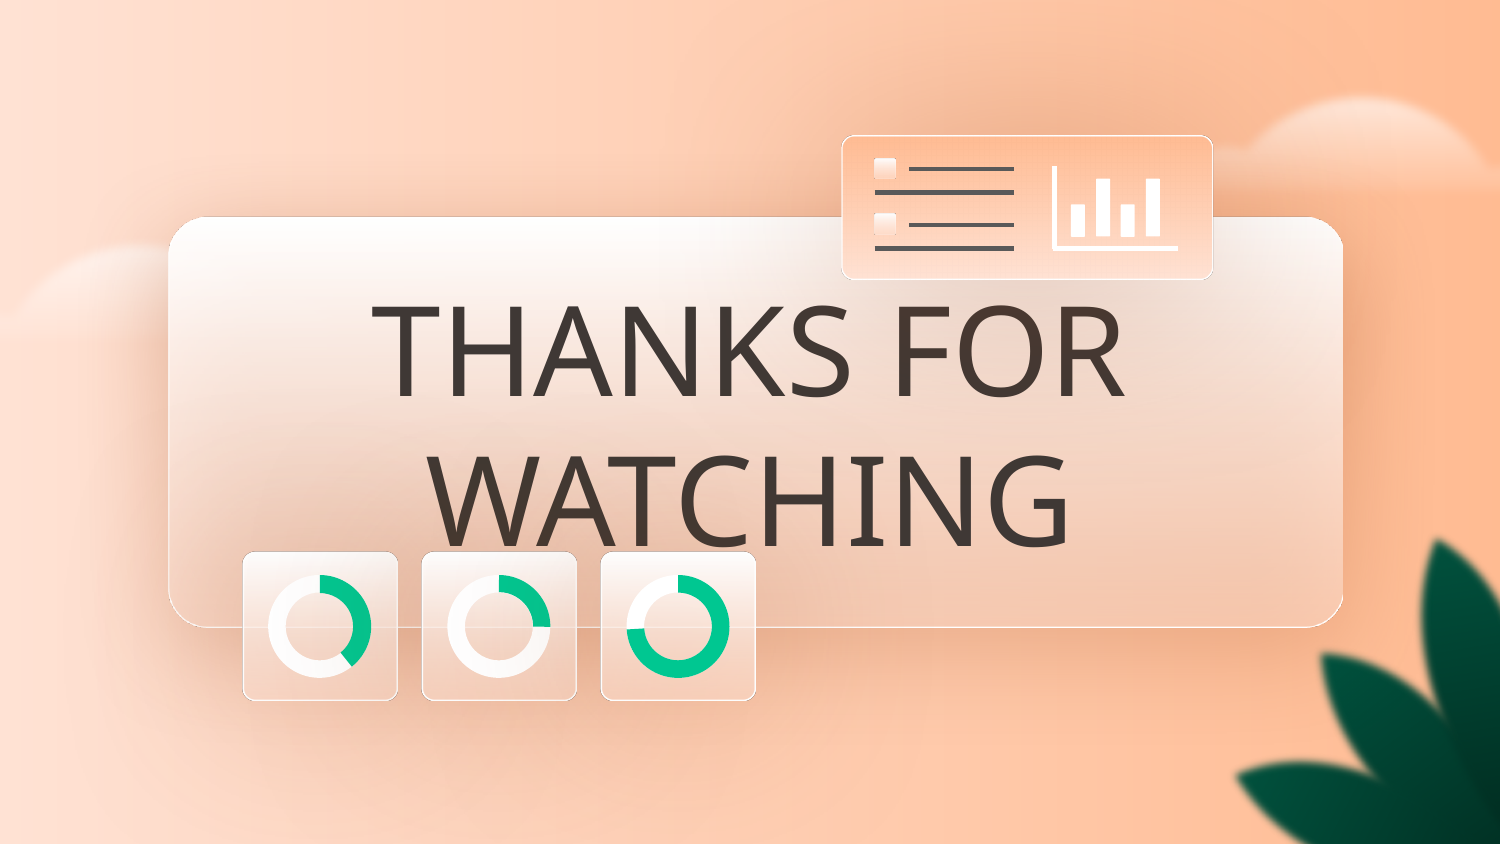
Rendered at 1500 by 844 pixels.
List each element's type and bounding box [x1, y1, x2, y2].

text_box [841, 135, 1214, 280]
text_box [241, 551, 398, 701]
picture [0, 0, 1500, 844]
text_box [420, 551, 577, 701]
text_box [600, 551, 756, 701]
